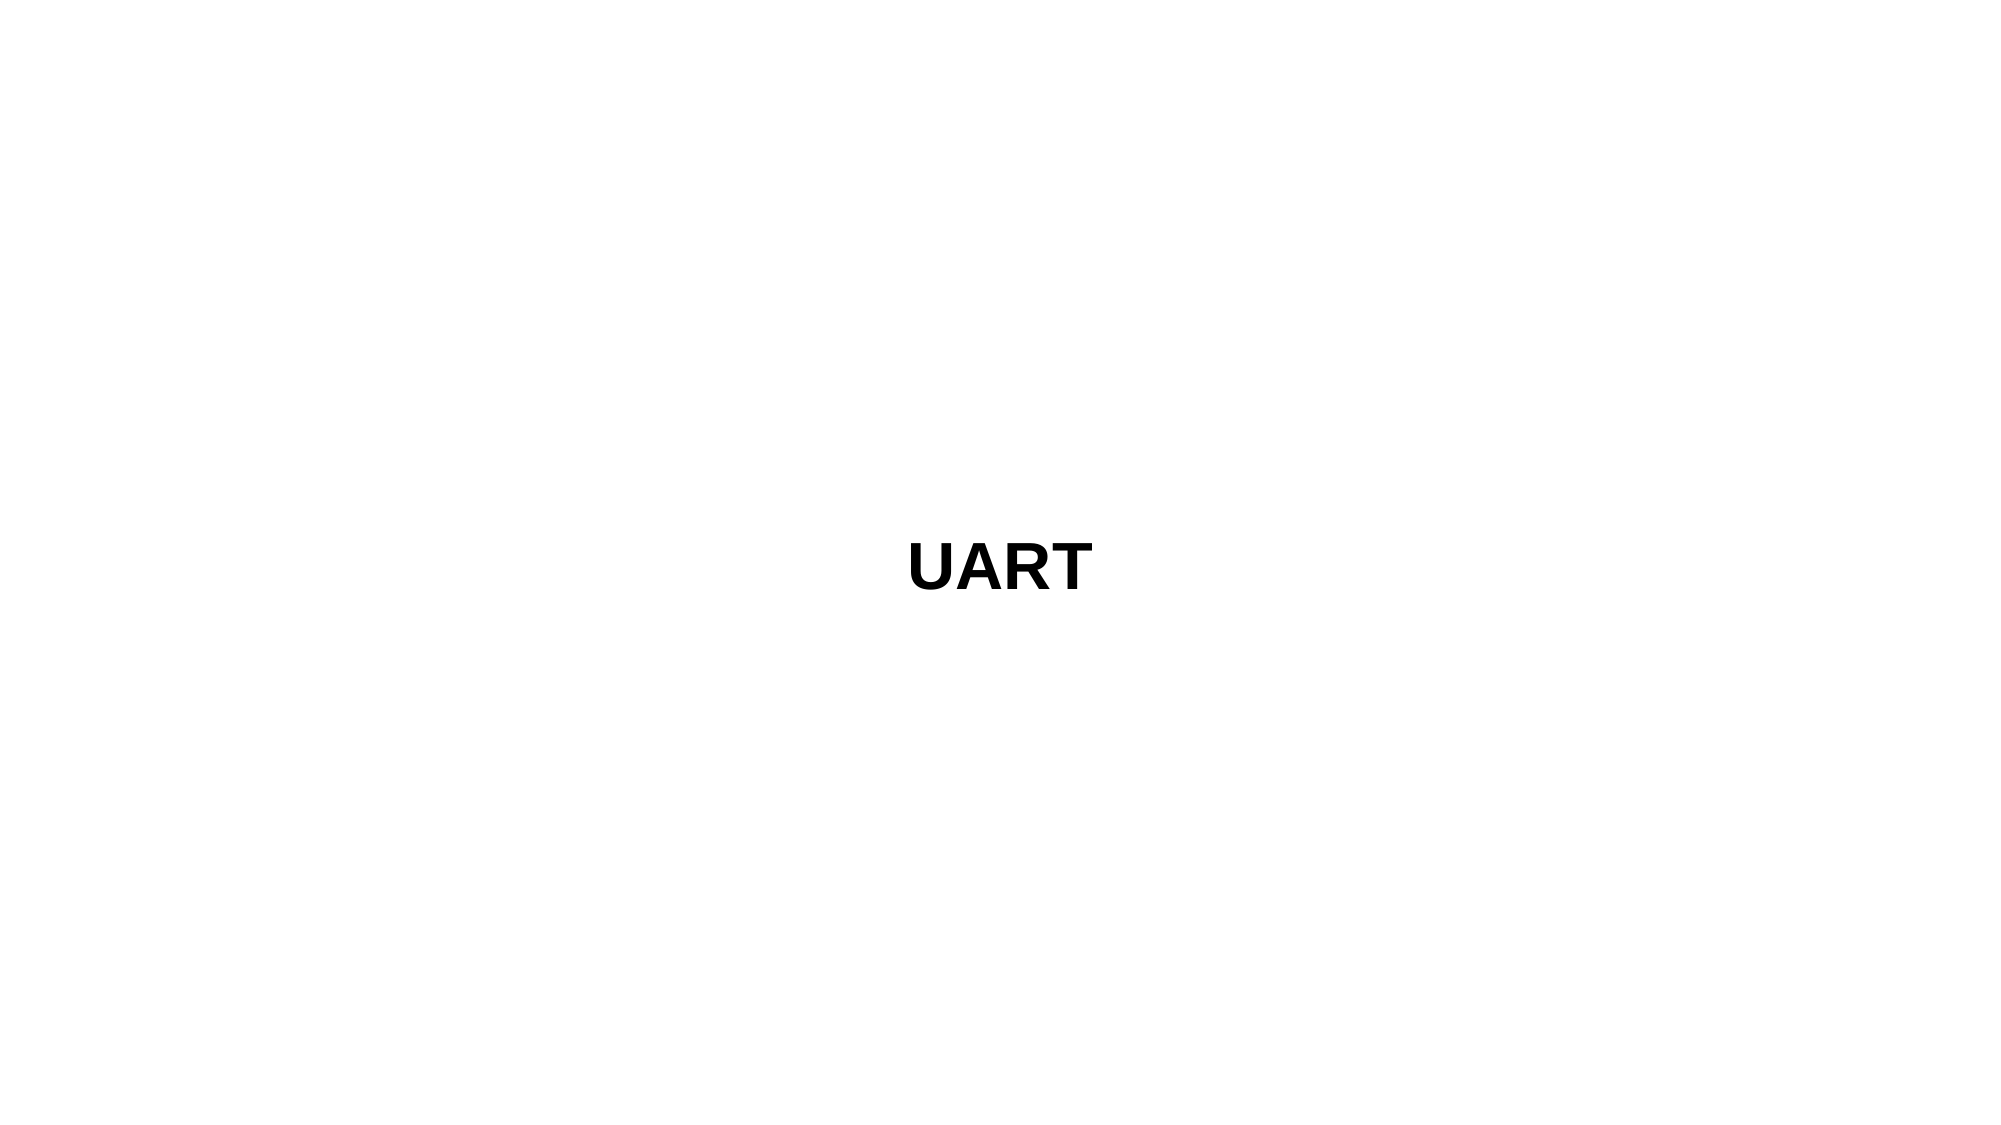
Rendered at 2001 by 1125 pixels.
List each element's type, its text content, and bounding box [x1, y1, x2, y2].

title UART [96, 522, 1904, 603]
